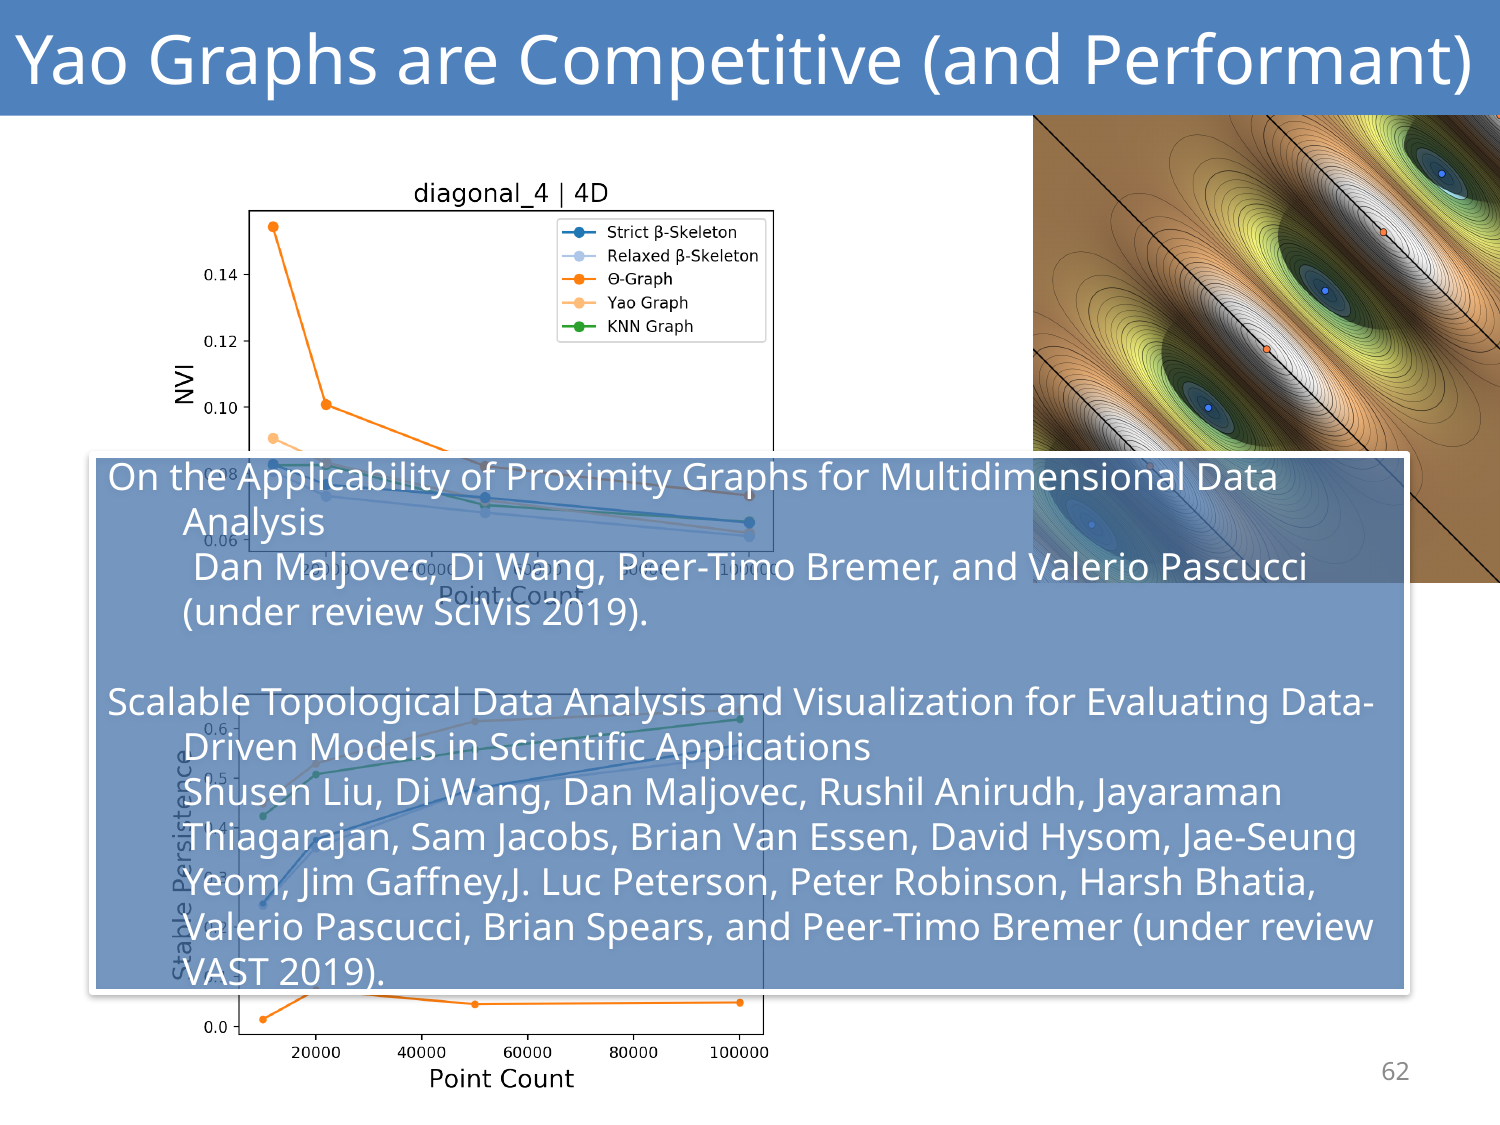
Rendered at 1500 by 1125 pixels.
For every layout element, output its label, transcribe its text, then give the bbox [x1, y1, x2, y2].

text_box On the Applicability of Proximity Graphs for Multidimensional Data Analysis Dan Maljovec, Di Wang, Peer-Timo Bremer, and Valerio Pascucci (under review SciVis 2019). Scalable Topological Data Analysis and Visualization for Evaluating Data-Driven Models in Scientific Applications Shusen Liu, Di Wang, Dan Maljovec, Rushil Anirudh, Jayaraman Thiagarajan, Sam Jacobs, Brian Van Essen, David Hysom, Jae-Seung Yeom, Jim Gaffney,J. Luc Peterson, Peter Robinson, Harsh Bhatia, Valerio Pascucci, Brian Spears, and Peer-Timo Bremer (under review VAST 2019). [92, 454, 1408, 993]
picture [161, 171, 790, 620]
picture [1033, 115, 1500, 583]
picture [161, 680, 780, 1103]
title Yao Graphs are Competitive (and Performant) [0, 0, 1500, 116]
slide_number 62 [1074, 1042, 1425, 1103]
